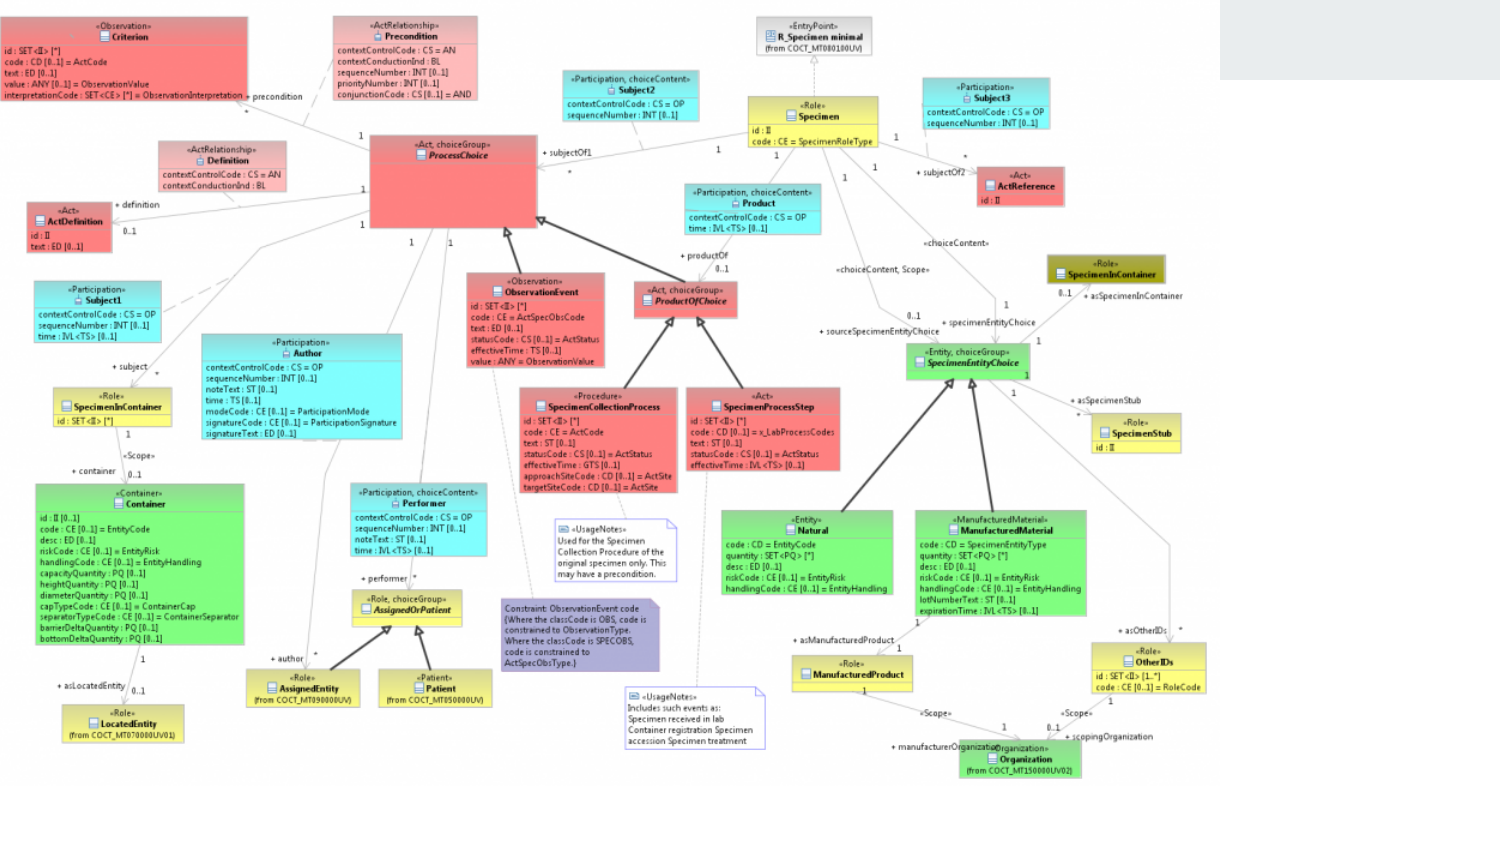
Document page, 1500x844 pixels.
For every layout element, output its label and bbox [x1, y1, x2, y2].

picture [0, 0, 1220, 786]
